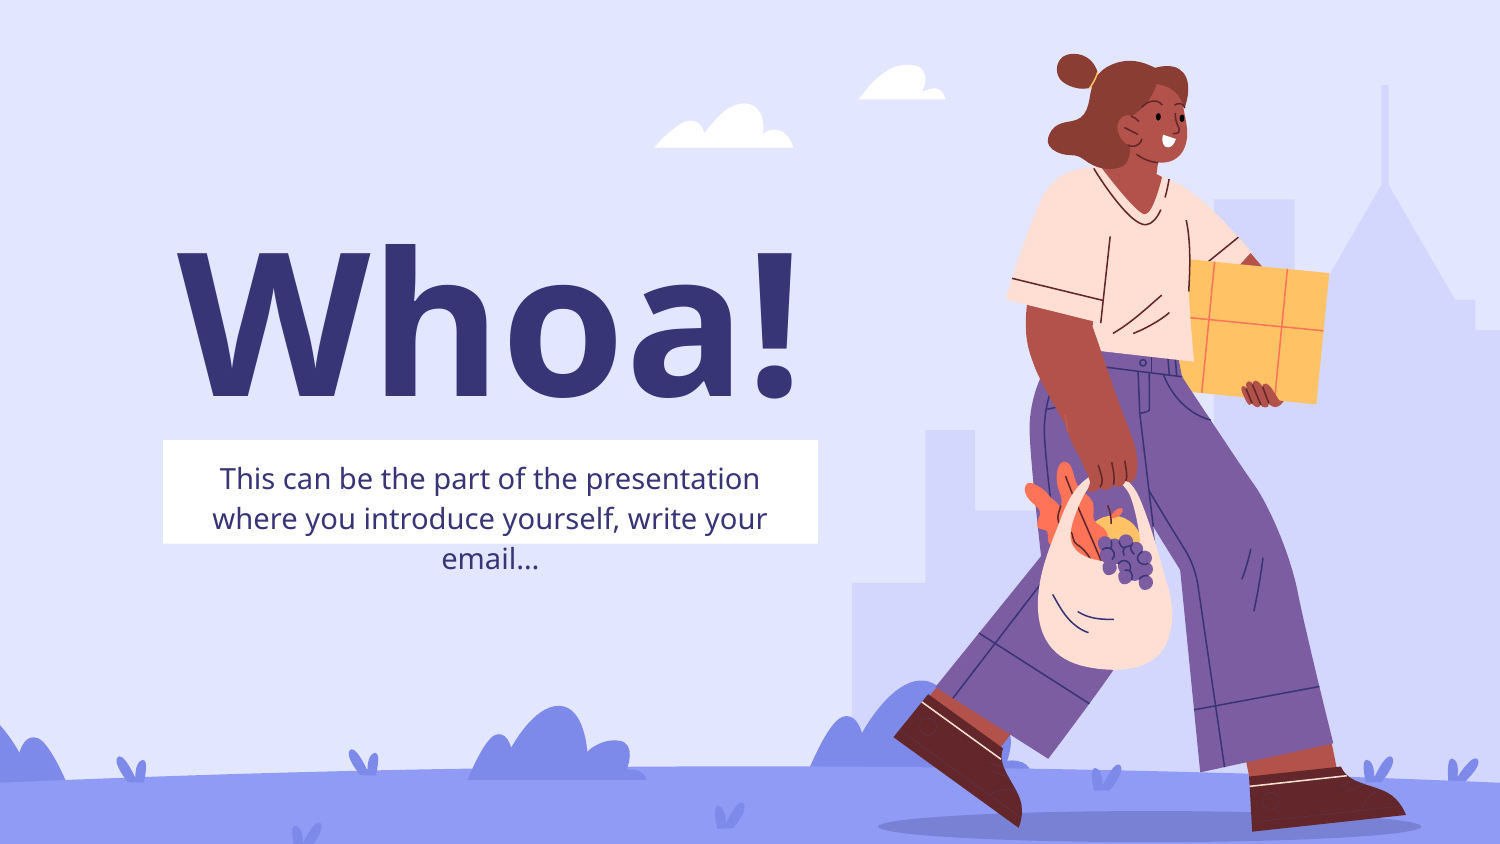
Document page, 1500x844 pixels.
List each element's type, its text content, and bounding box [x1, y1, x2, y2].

text_box [878, 822, 888, 831]
text_box [1411, 822, 1422, 831]
text_box [654, 103, 794, 148]
title Whoa! [129, 203, 852, 431]
subtitle This can be the part of the presentation where you introduce yourself, write your email… [163, 440, 818, 544]
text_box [893, 53, 1407, 832]
